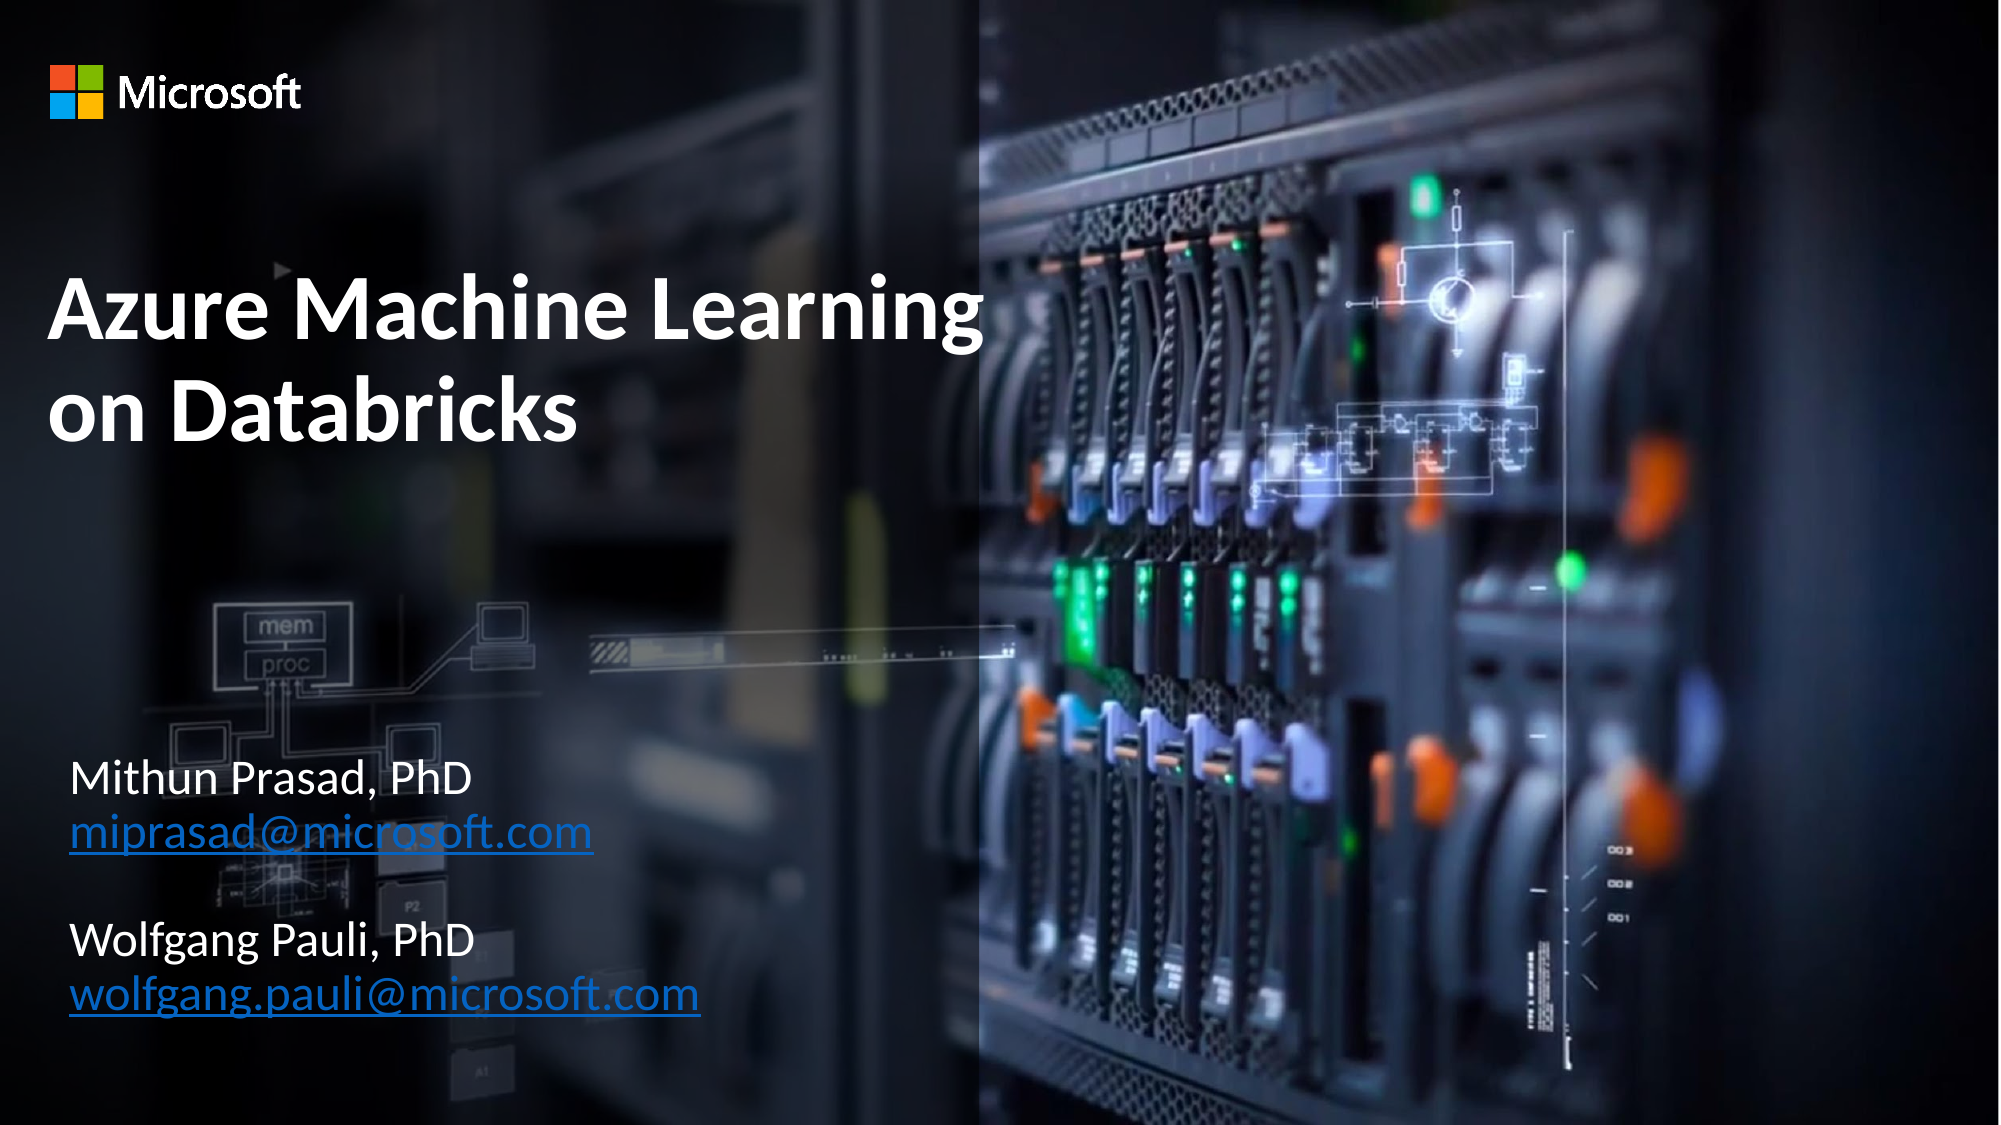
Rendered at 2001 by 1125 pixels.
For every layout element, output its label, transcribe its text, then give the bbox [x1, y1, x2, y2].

picture [0, 0, 1999, 1125]
list Mithun Prasad, PhD miprasad@microsoft.com Wolfgang Pauli, PhD wolfgang.pauli@microsoft.com [46, 736, 1178, 887]
title Azure Machine Learning on Databricks [24, 229, 1036, 720]
